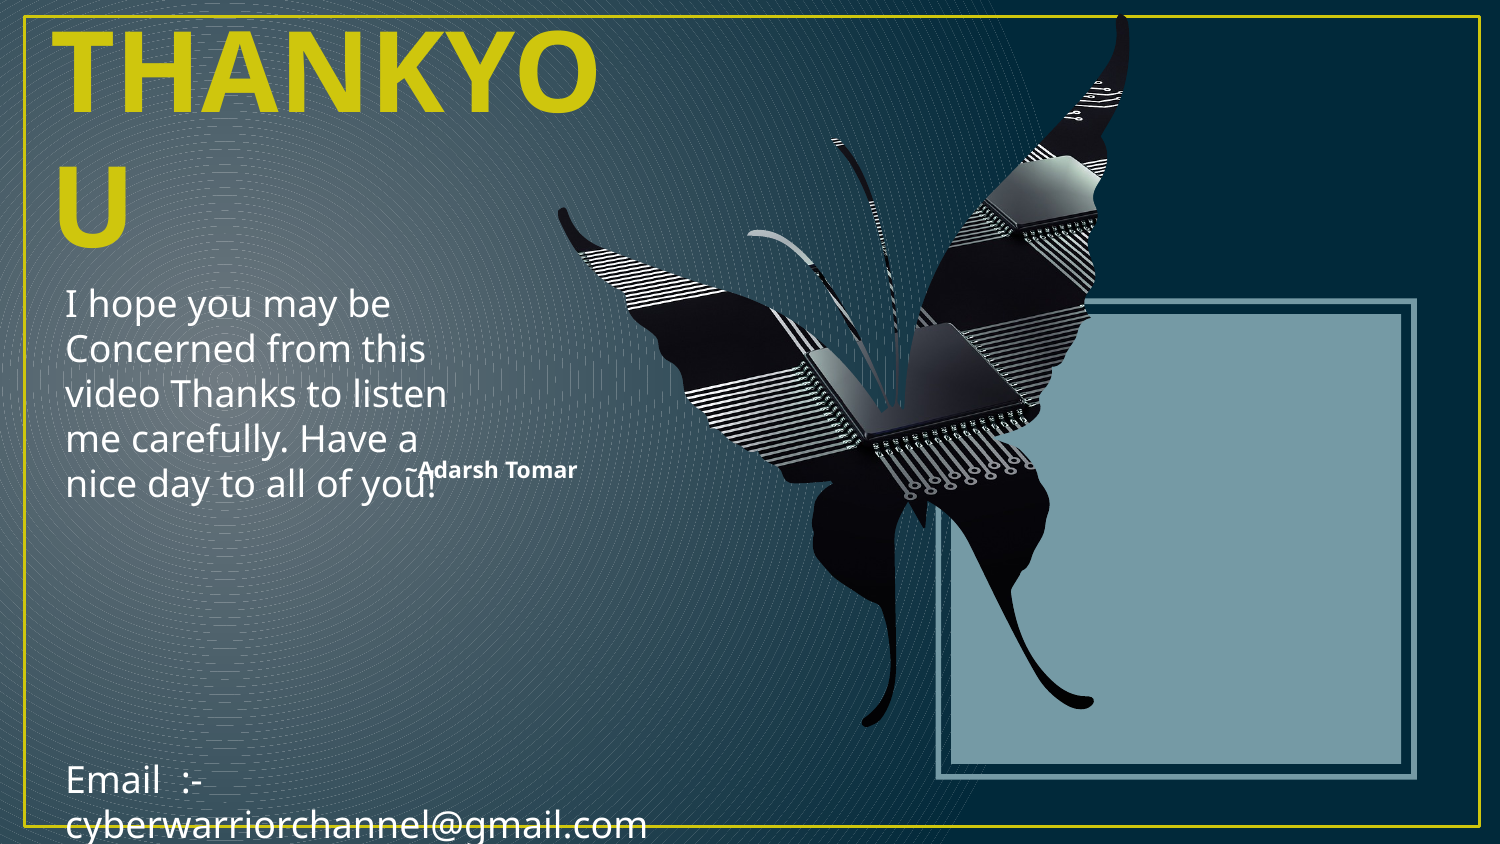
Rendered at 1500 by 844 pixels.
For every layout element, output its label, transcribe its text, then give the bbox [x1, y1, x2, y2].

text_box Email :- cyberwarriorchannel@gmail.com [53, 750, 783, 844]
text_box ~Adarsh Tomar [510, 449, 550, 489]
text_box THANKYOU [50, 90, 550, 180]
picture [557, 7, 1130, 728]
text_box I hope you may be Concerned from this video Thanks to listen me carefully. Have a nice day to all of you! [53, 274, 510, 511]
